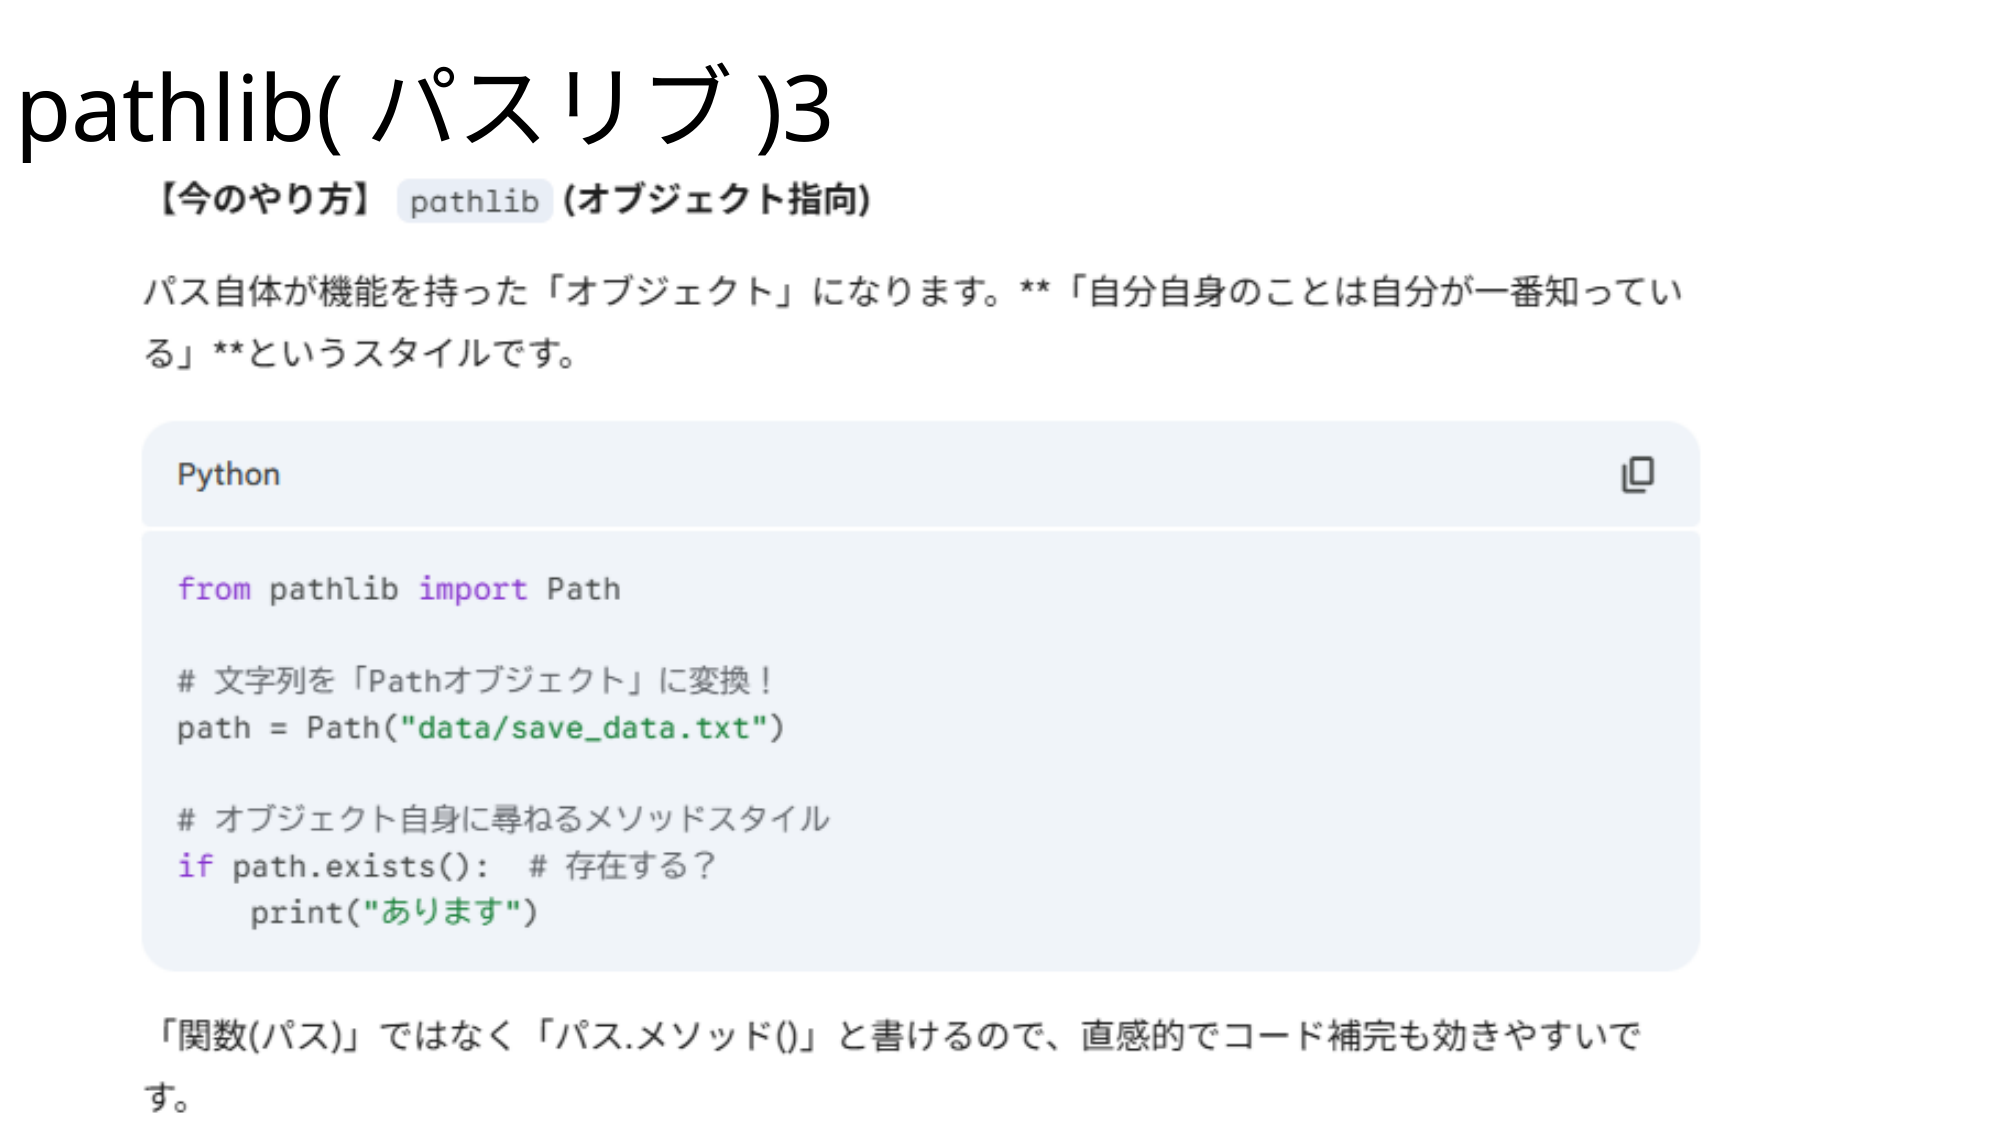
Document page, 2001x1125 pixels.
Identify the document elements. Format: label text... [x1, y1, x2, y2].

title pathlib(パスリブ)3 [0, 3, 1725, 221]
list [127, 174, 1726, 1125]
